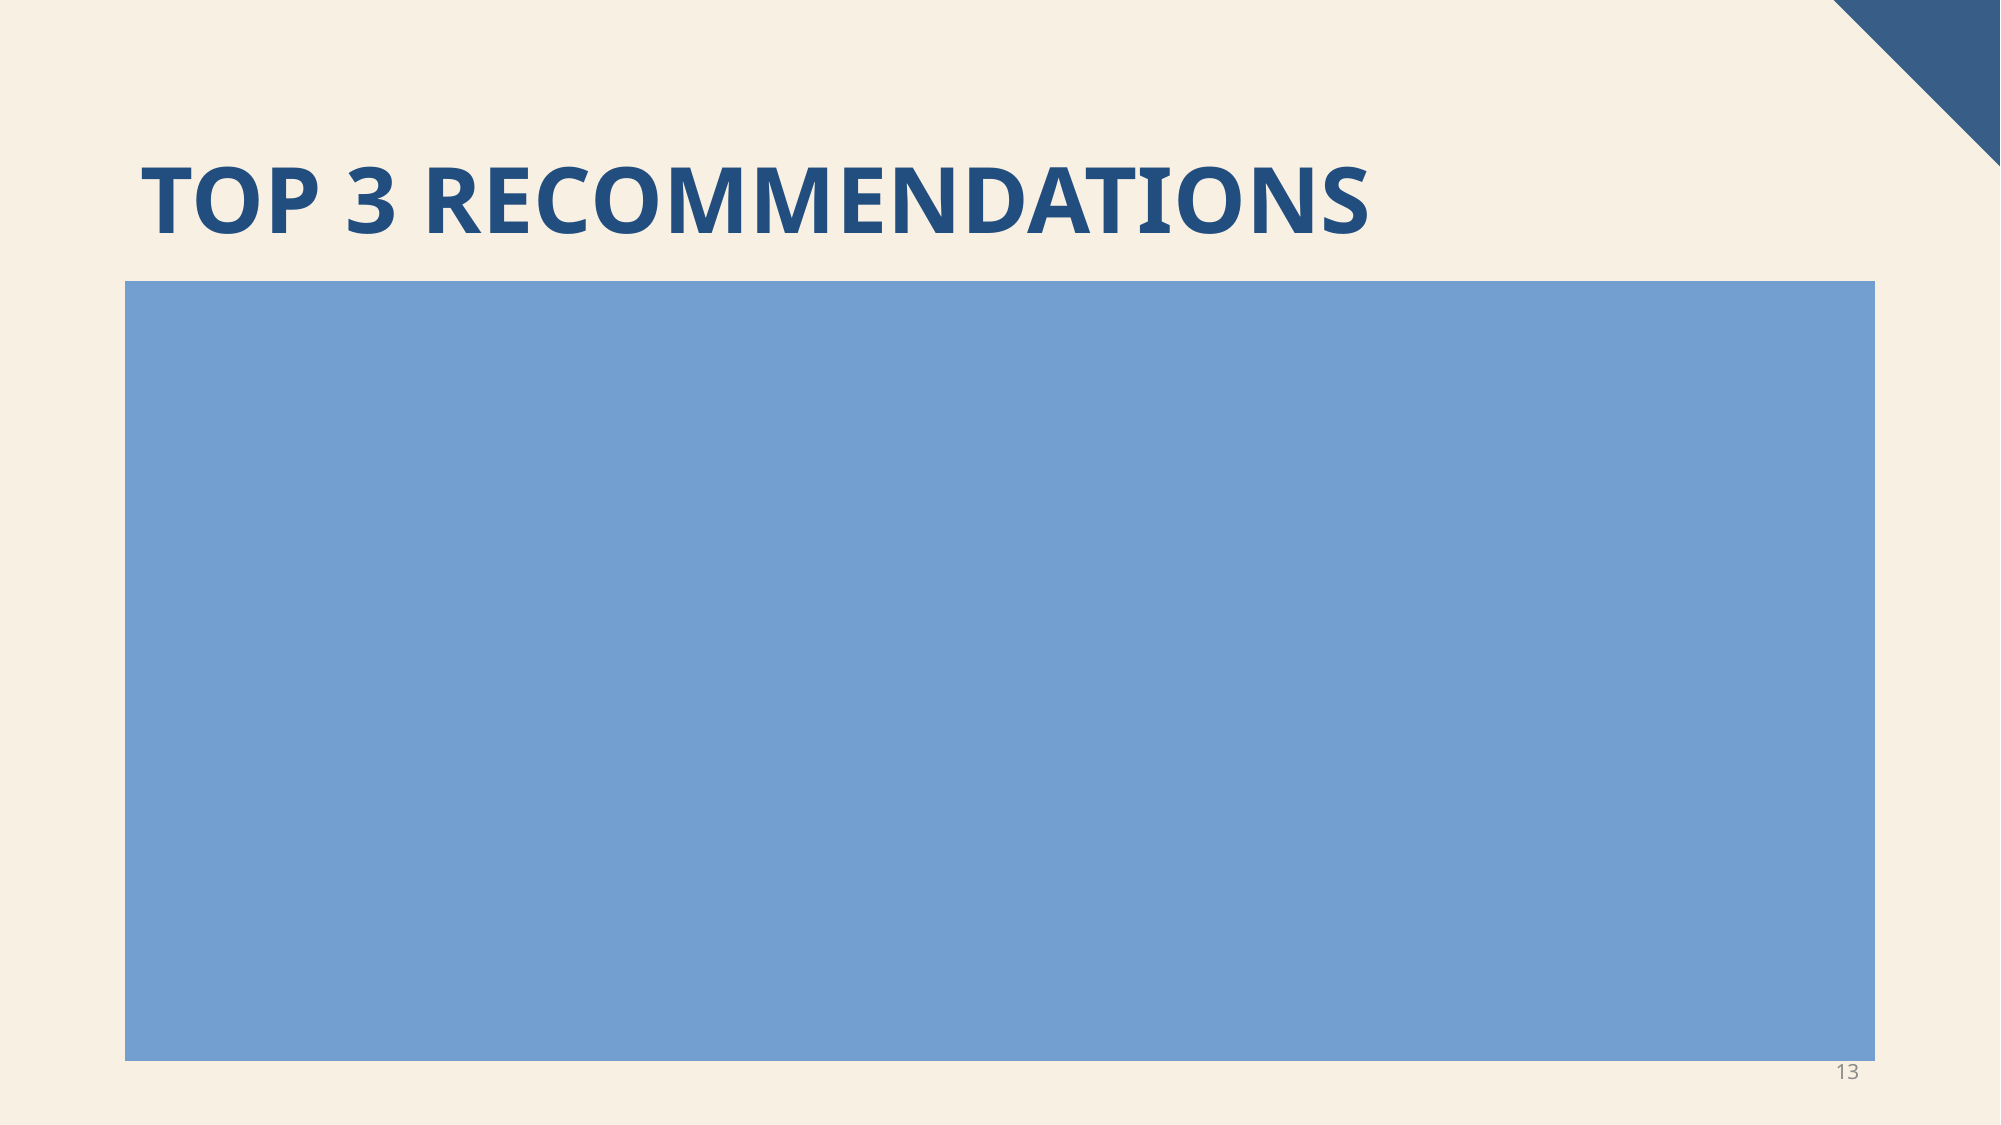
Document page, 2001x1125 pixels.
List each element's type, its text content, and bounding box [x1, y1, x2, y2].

slide_number 13 [1799, 1061, 1875, 1103]
title Top 3 Recommendations ​ [125, 146, 1875, 281]
